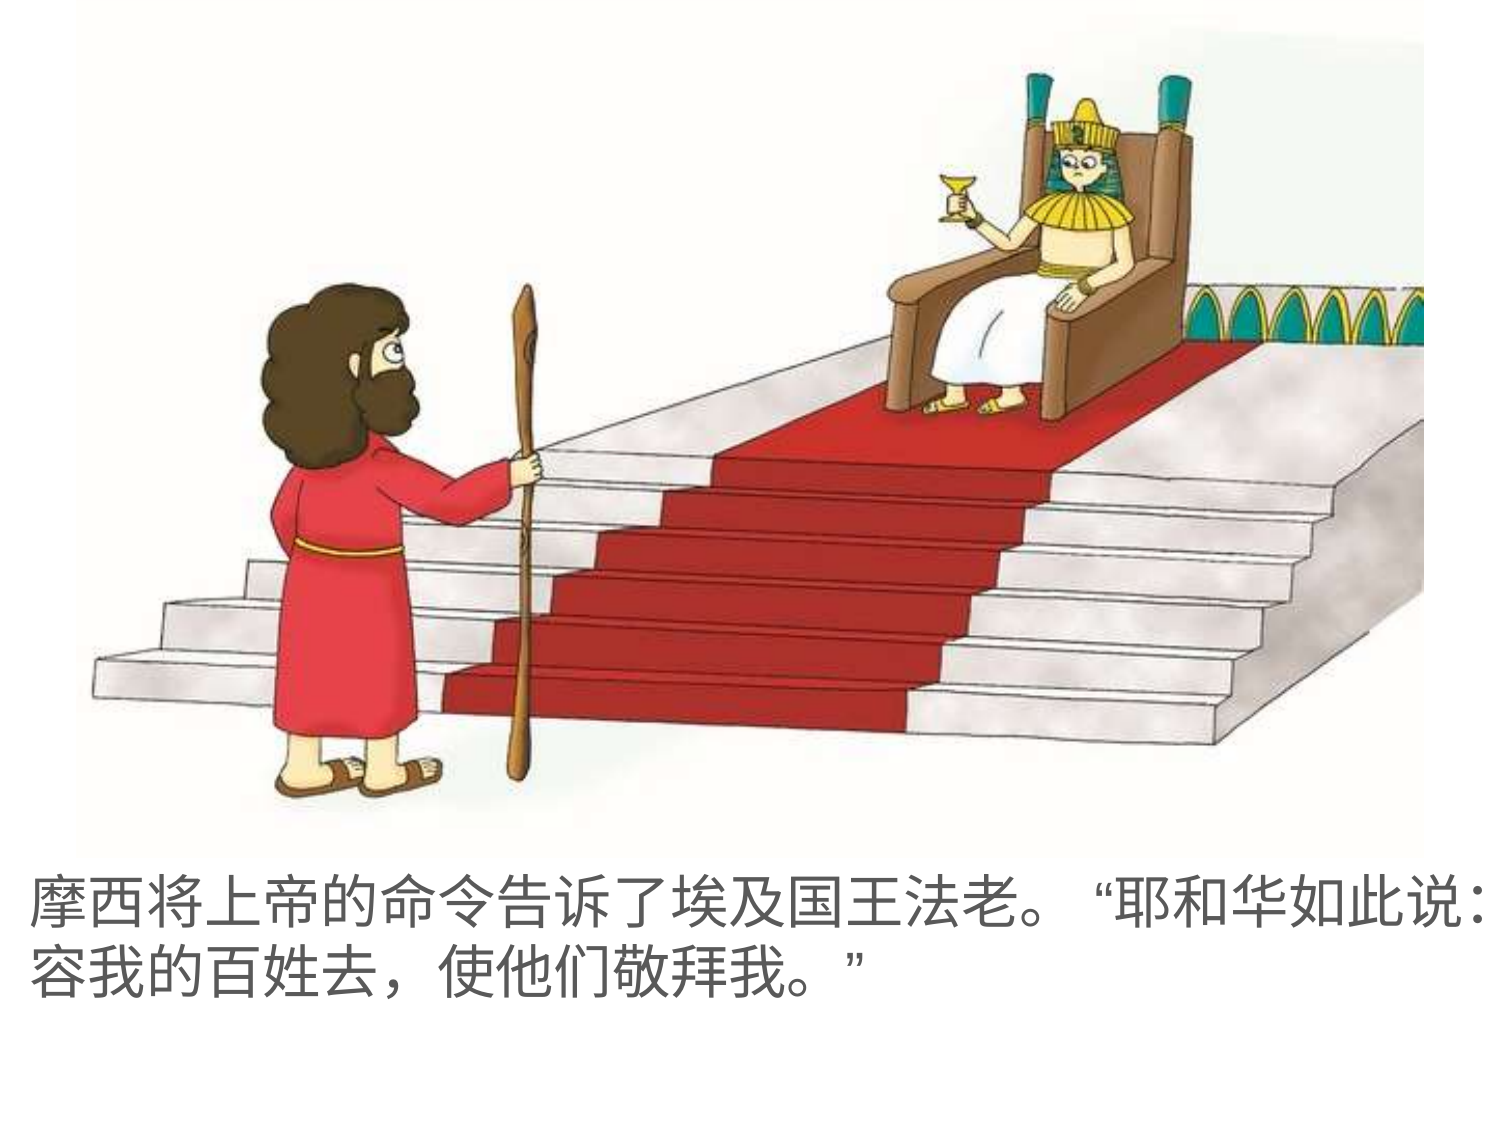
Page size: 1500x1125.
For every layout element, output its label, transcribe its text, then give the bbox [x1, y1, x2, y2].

text_box 摩西将上帝的命令告诉了埃及国王法老。 “耶和华如此说：容我的百姓去，使他们敬拜我。” [14, 857, 1486, 1013]
picture [76, 0, 1424, 858]
